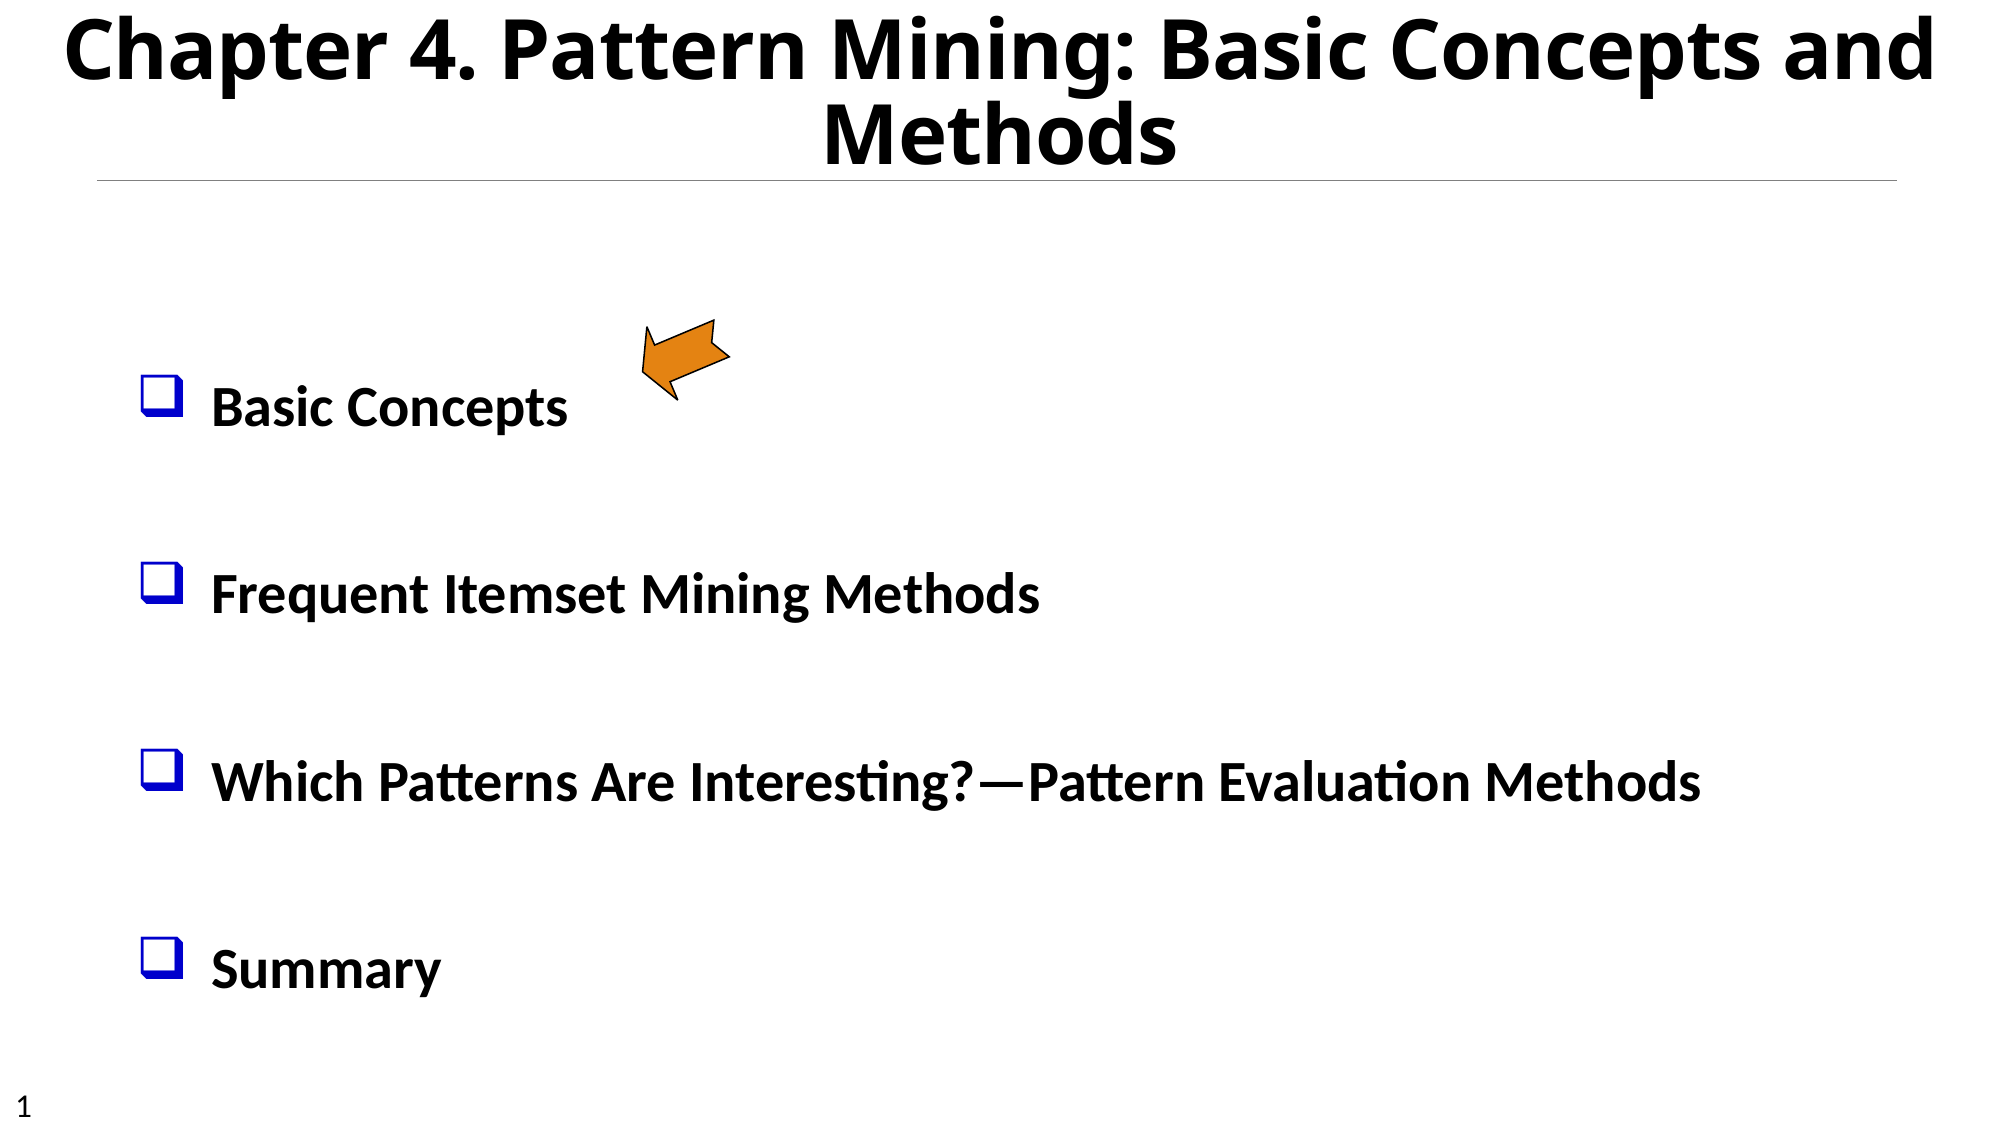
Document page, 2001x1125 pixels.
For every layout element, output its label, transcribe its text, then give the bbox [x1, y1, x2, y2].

title Chapter 4. Pattern Mining: Basic Concepts and Methods [0, 0, 2000, 193]
text_box [642, 320, 730, 401]
list Basic Concepts Frequent Itemset Mining Methods Which Patterns Are Interesting?—Pattern Evaluation Methods Summary [120, 255, 1879, 1017]
